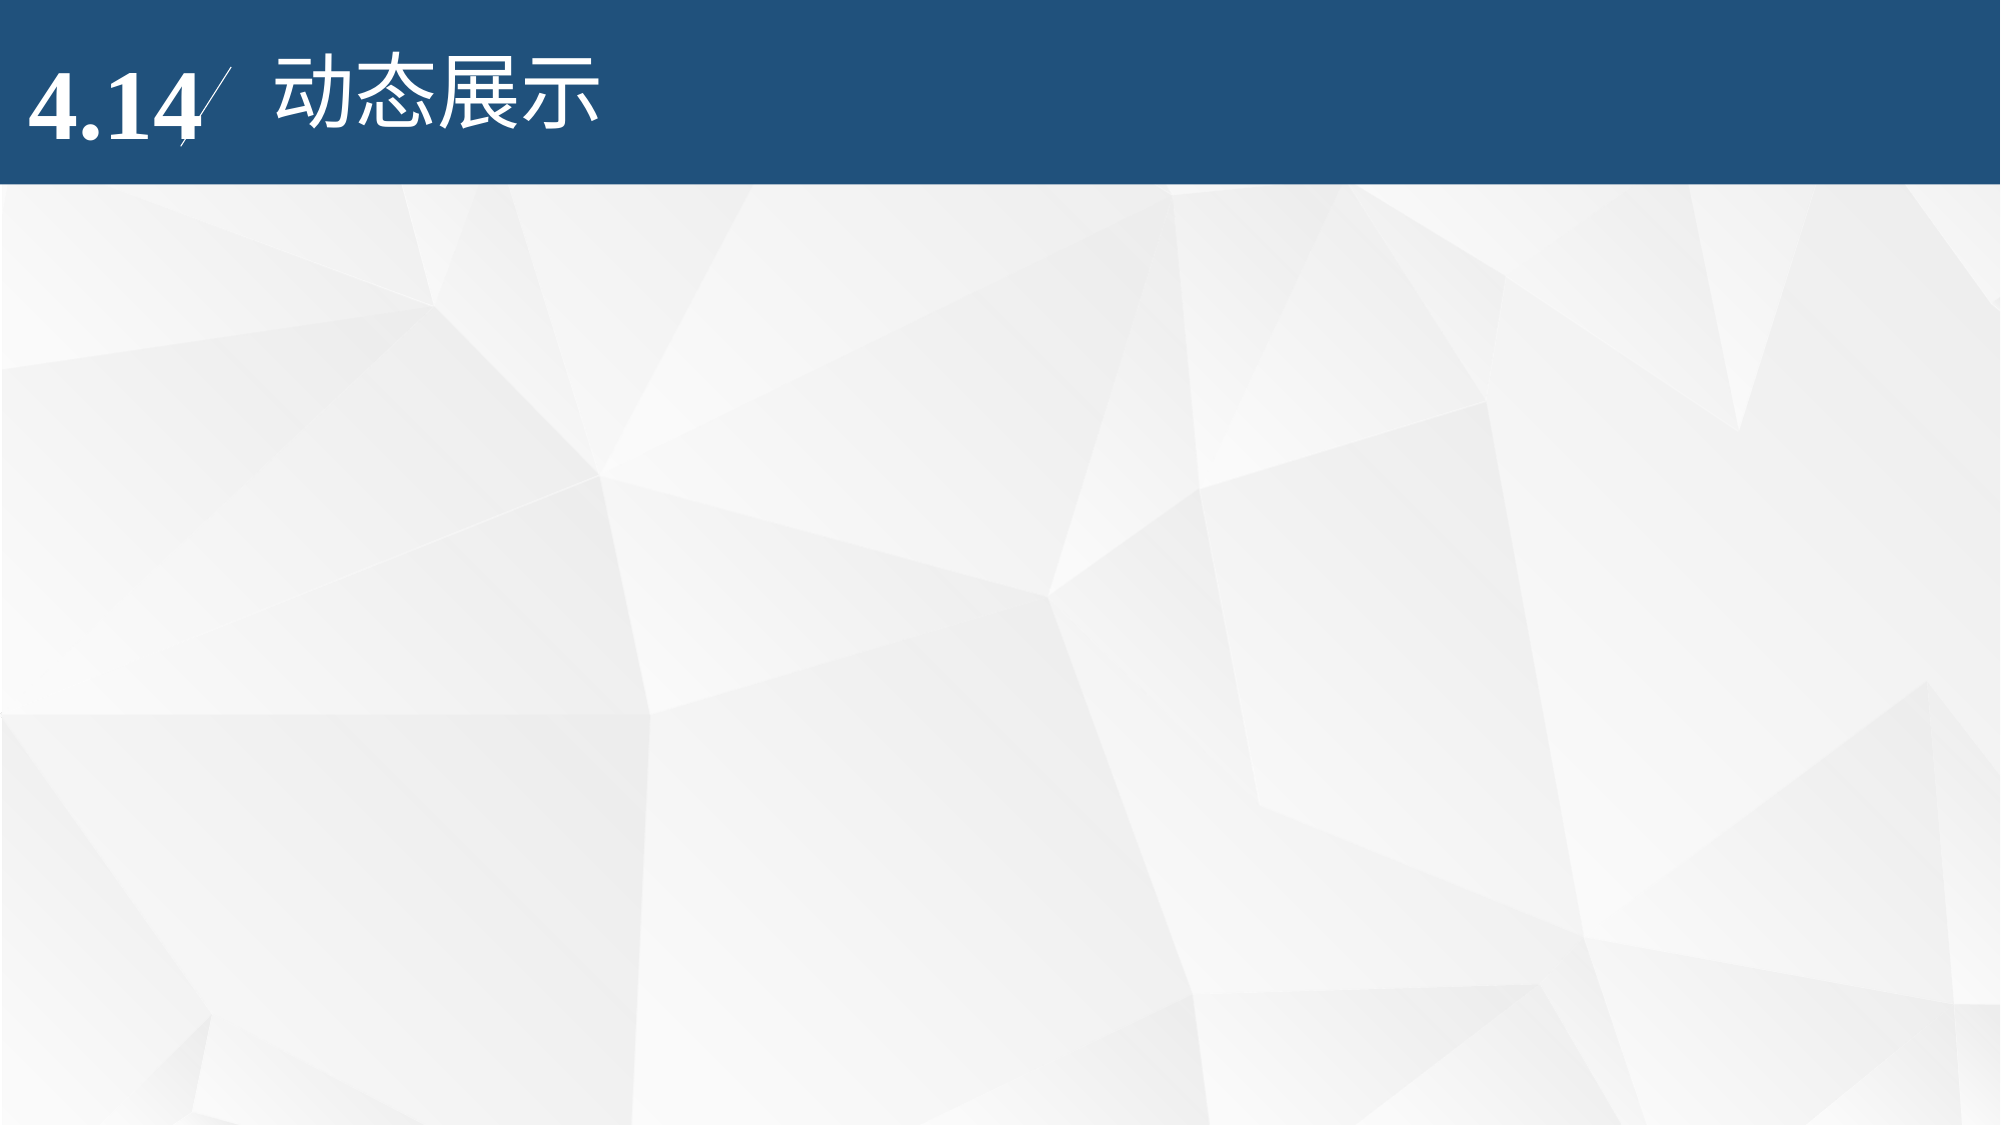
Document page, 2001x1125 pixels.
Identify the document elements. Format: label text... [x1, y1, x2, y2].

text_box [0, 0, 2000, 75]
list 4.14 [13, 75, 232, 212]
picture [0, 0, 2001, 1125]
list 动态展示 [217, 75, 1318, 125]
